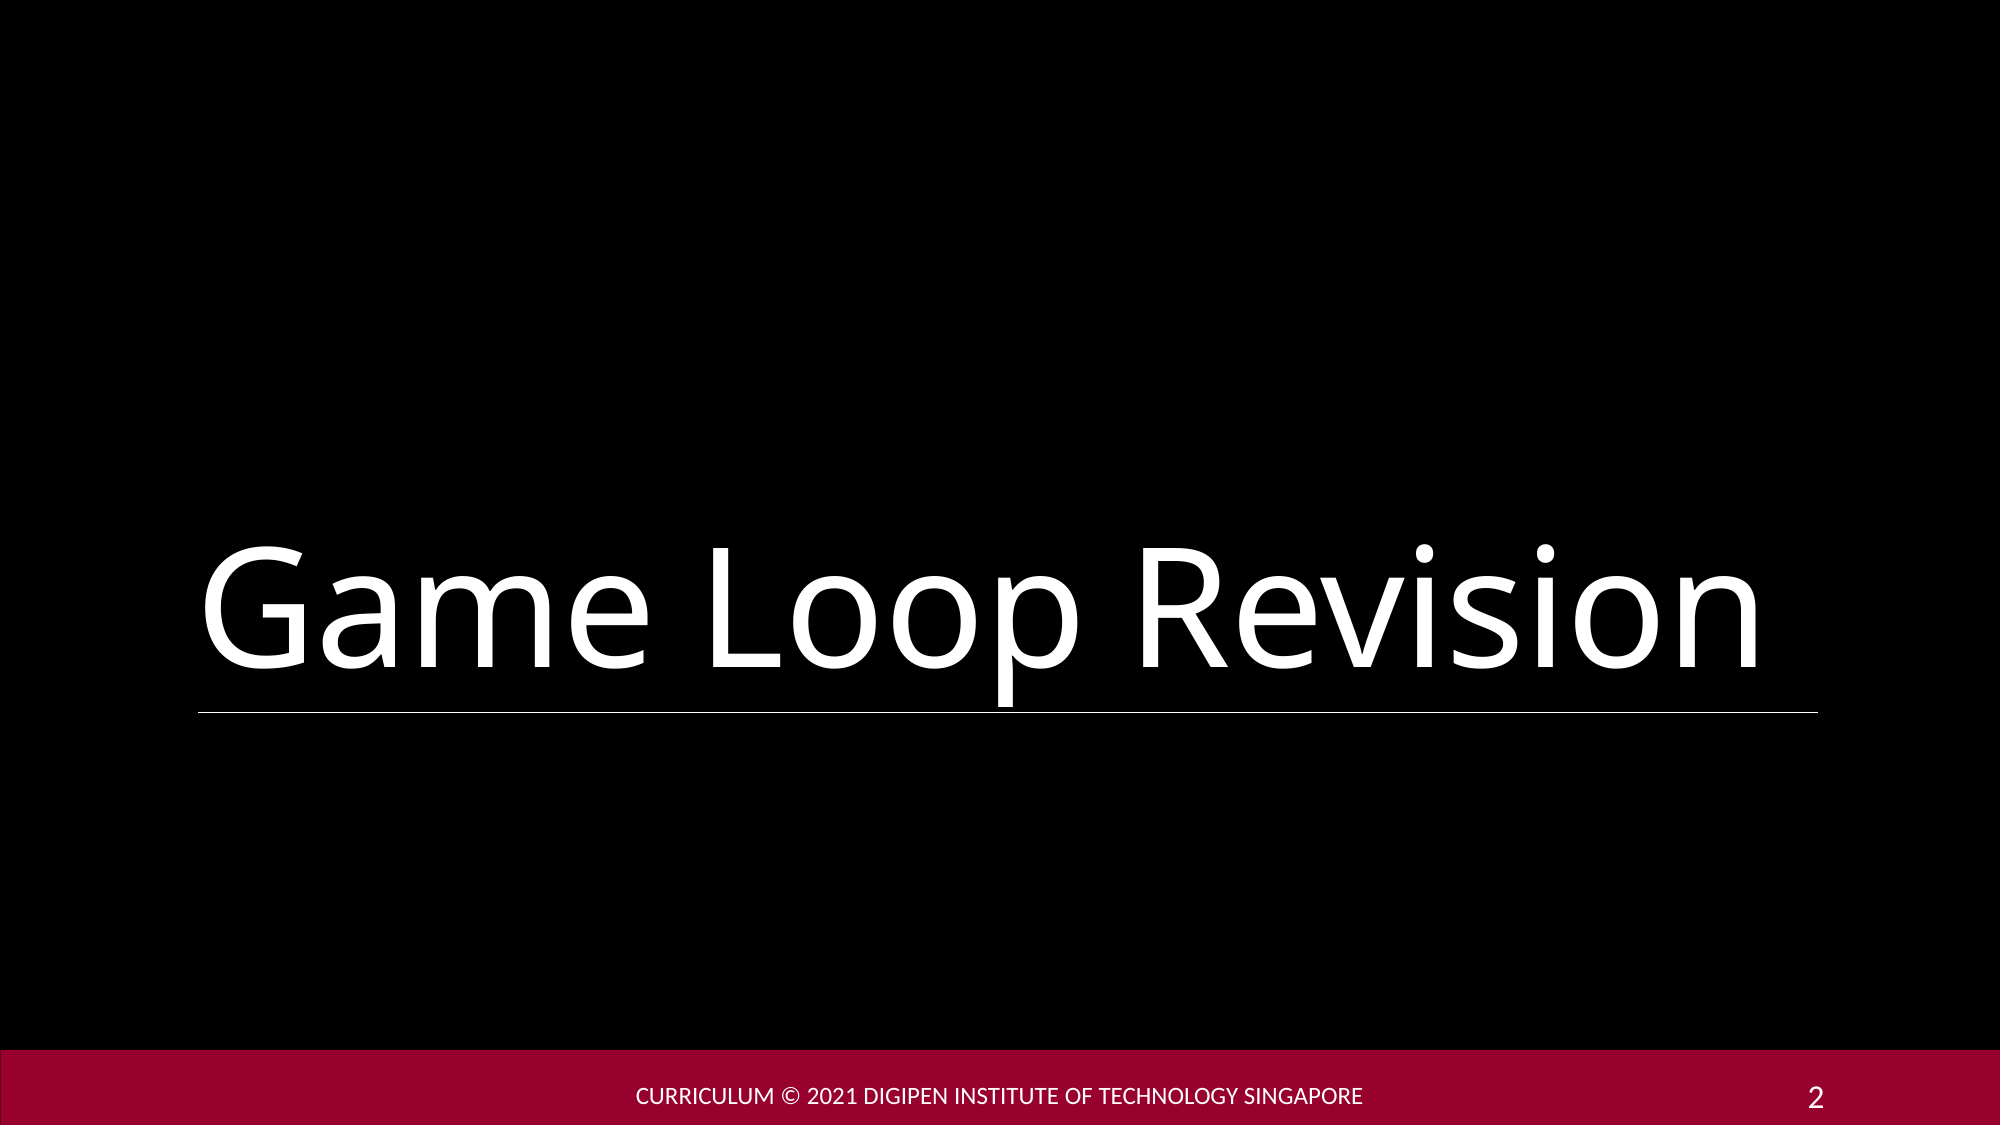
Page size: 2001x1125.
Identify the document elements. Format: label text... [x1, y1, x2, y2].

slide_number 2 [1624, 1064, 1840, 1125]
title Game Loop Revision [180, 124, 1830, 710]
footer Curriculum © 2021 DigiPen Institute of Technology singapore [604, 1064, 1396, 1125]
